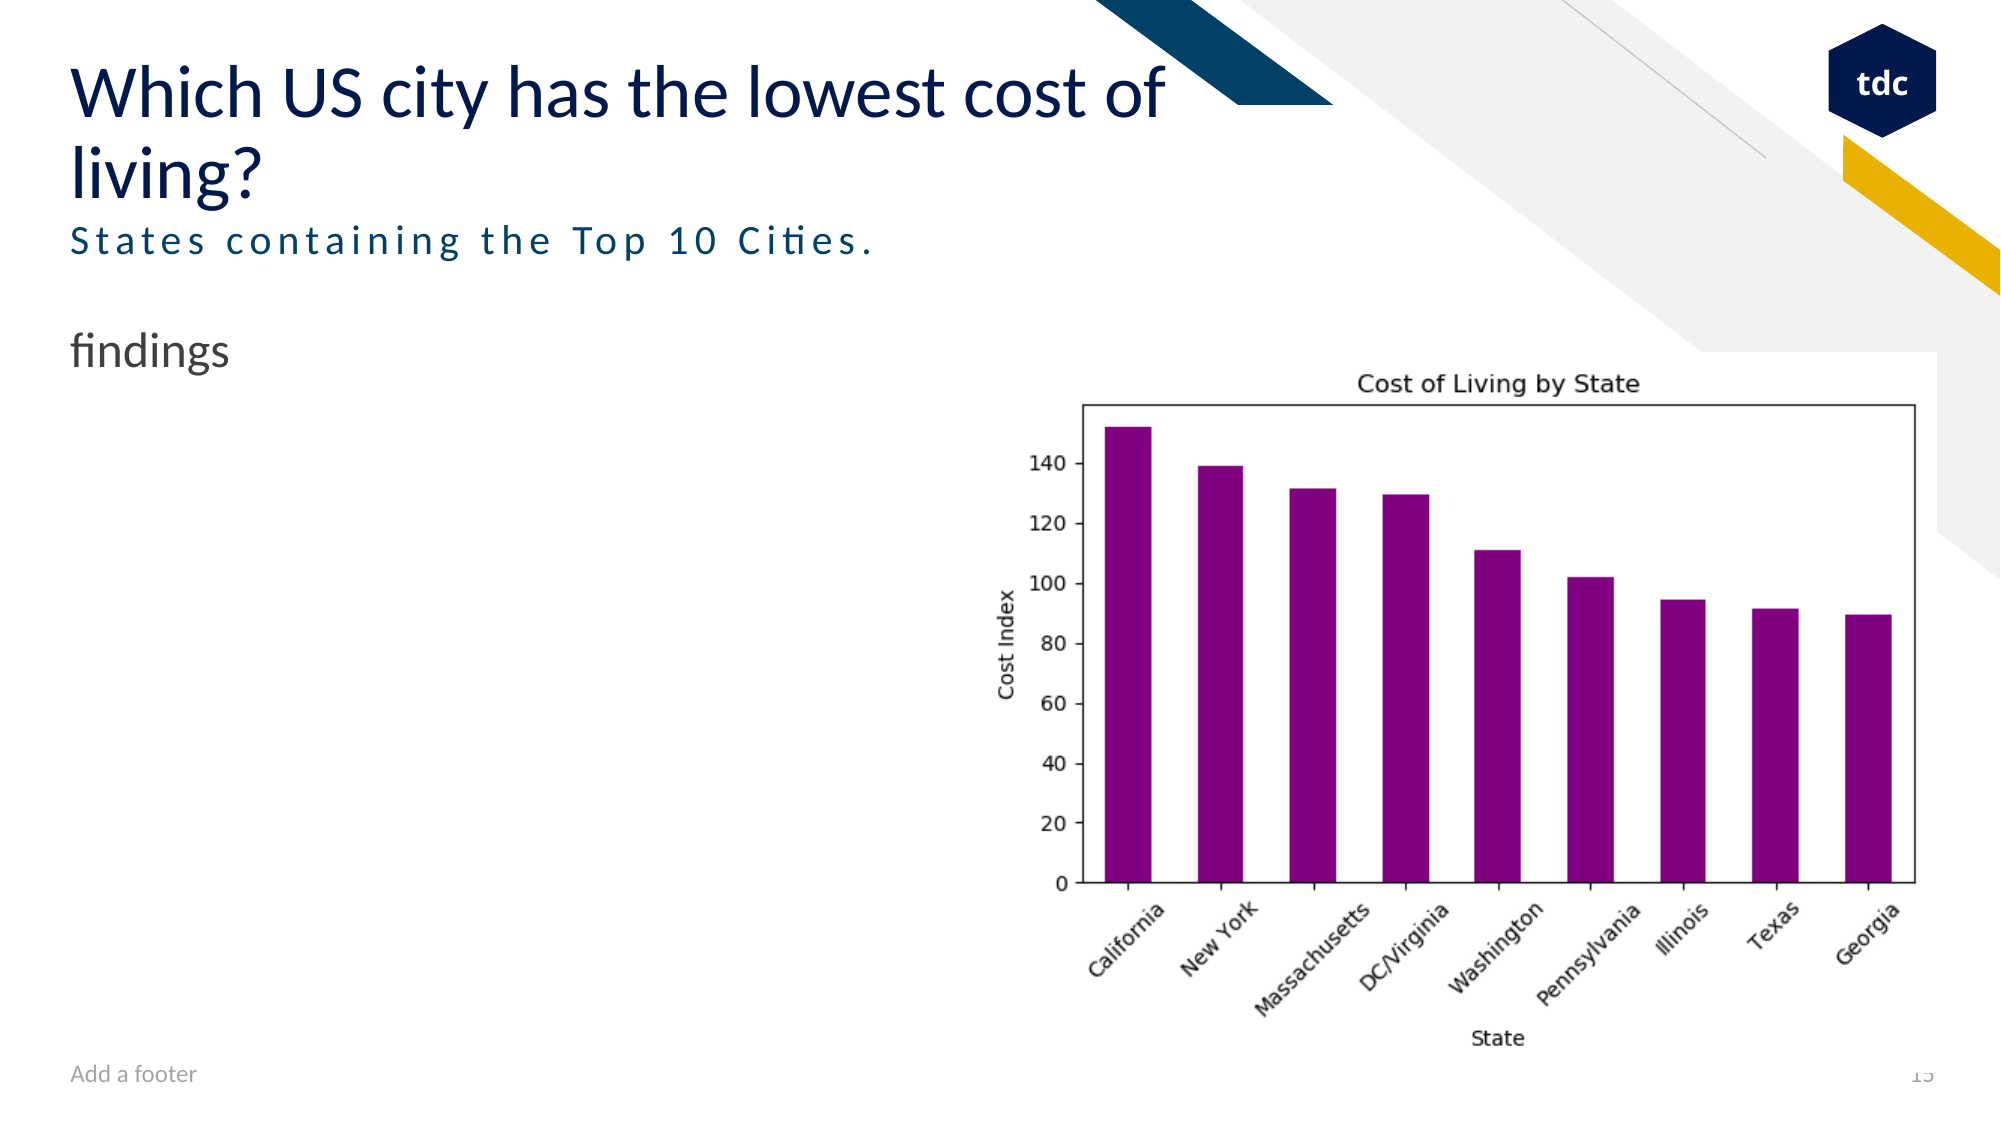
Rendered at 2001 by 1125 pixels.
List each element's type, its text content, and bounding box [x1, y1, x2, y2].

slide_number 15 [1828, 1042, 1950, 1103]
picture [976, 352, 1937, 1073]
footer Add a footer [55, 1042, 731, 1103]
list findings [55, 316, 913, 864]
text_box [1827, 22, 1938, 139]
title Which US city has the lowest cost of living? [55, 0, 1198, 215]
text_box tdc [1828, 54, 1937, 109]
list States containing the Top 10 Cities. [55, 210, 1097, 311]
